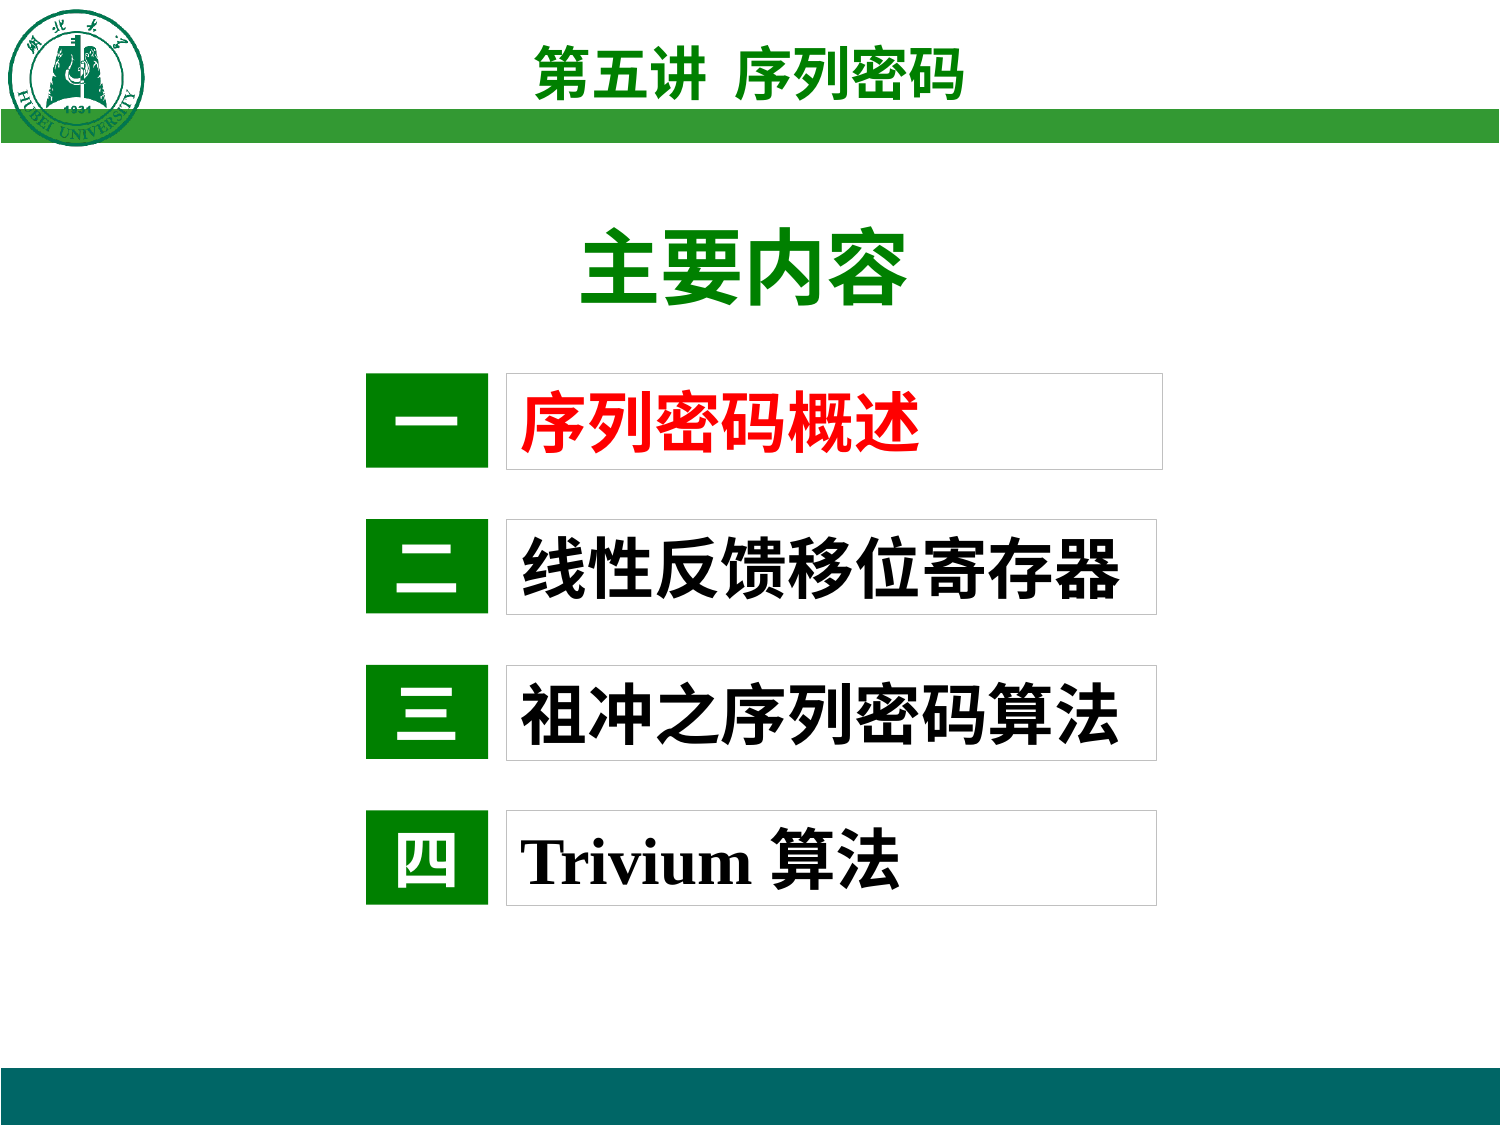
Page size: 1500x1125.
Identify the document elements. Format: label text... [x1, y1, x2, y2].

picture [0, 1067, 1500, 1125]
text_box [365, 373, 1163, 469]
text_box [365, 518, 1157, 615]
text_box 主要内容 [562, 208, 944, 323]
picture [0, 0, 167, 175]
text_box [365, 810, 1157, 906]
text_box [365, 664, 1157, 761]
